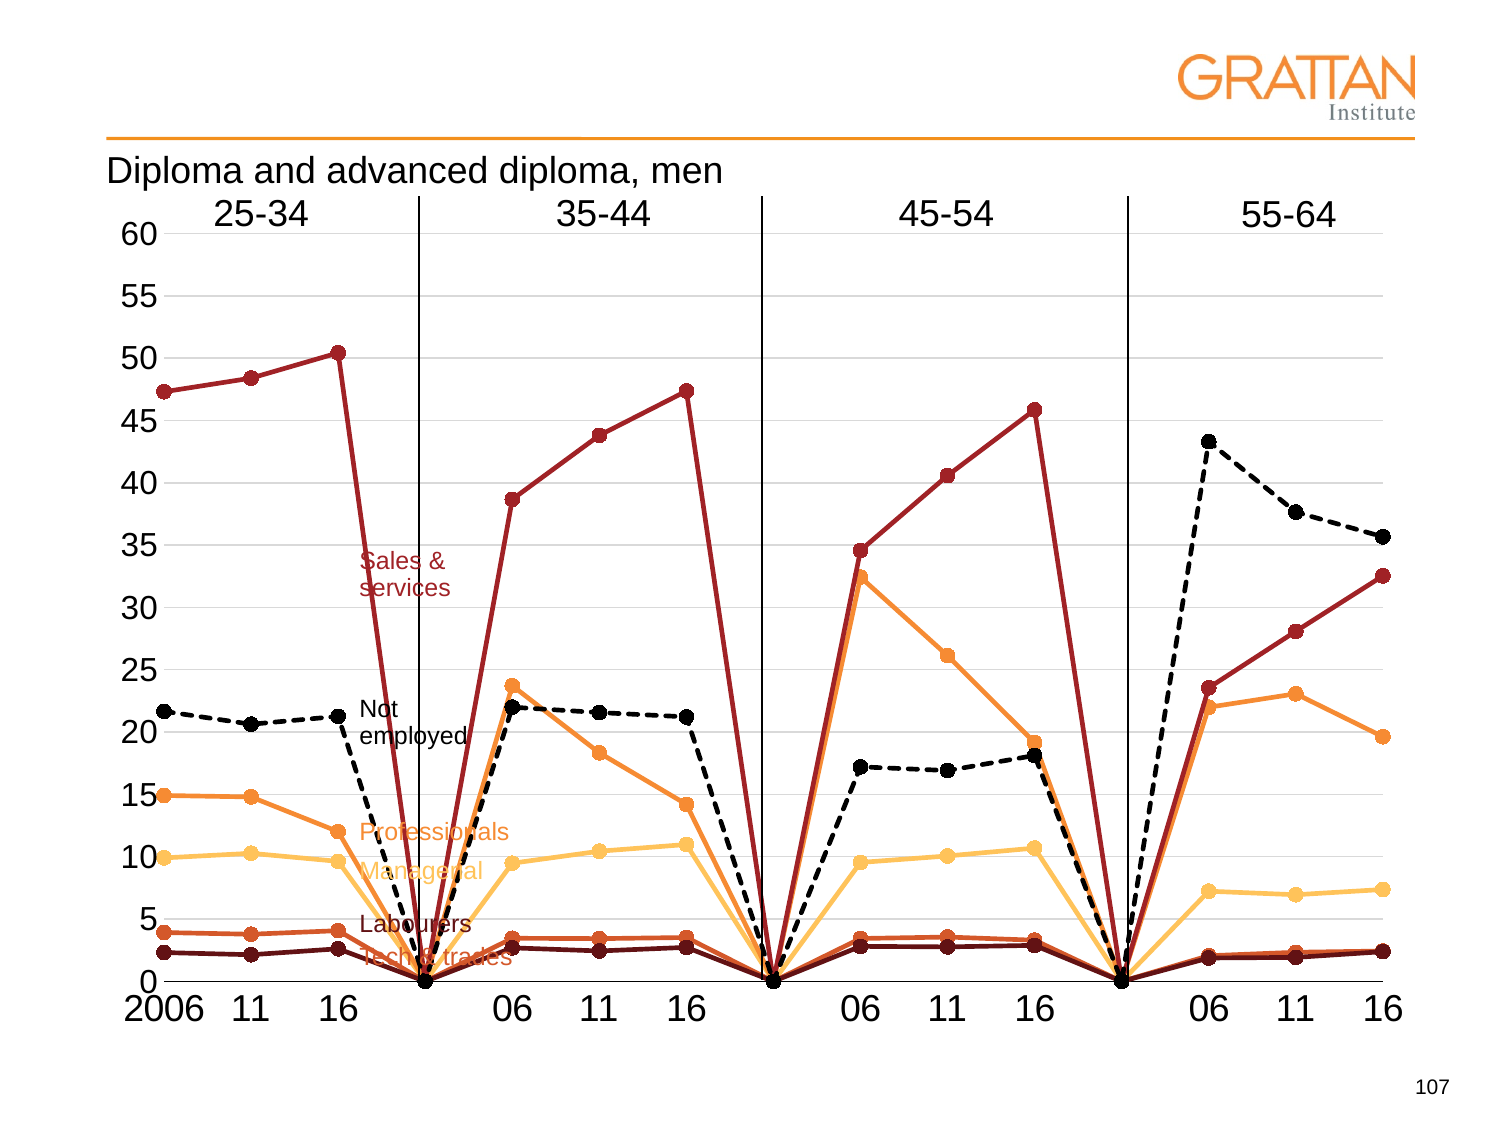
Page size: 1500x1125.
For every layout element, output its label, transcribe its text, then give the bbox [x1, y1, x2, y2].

picture [1178, 54, 1415, 120]
chart [100, 173, 1416, 1060]
list Diploma and advanced diploma, men [105, 145, 1416, 173]
